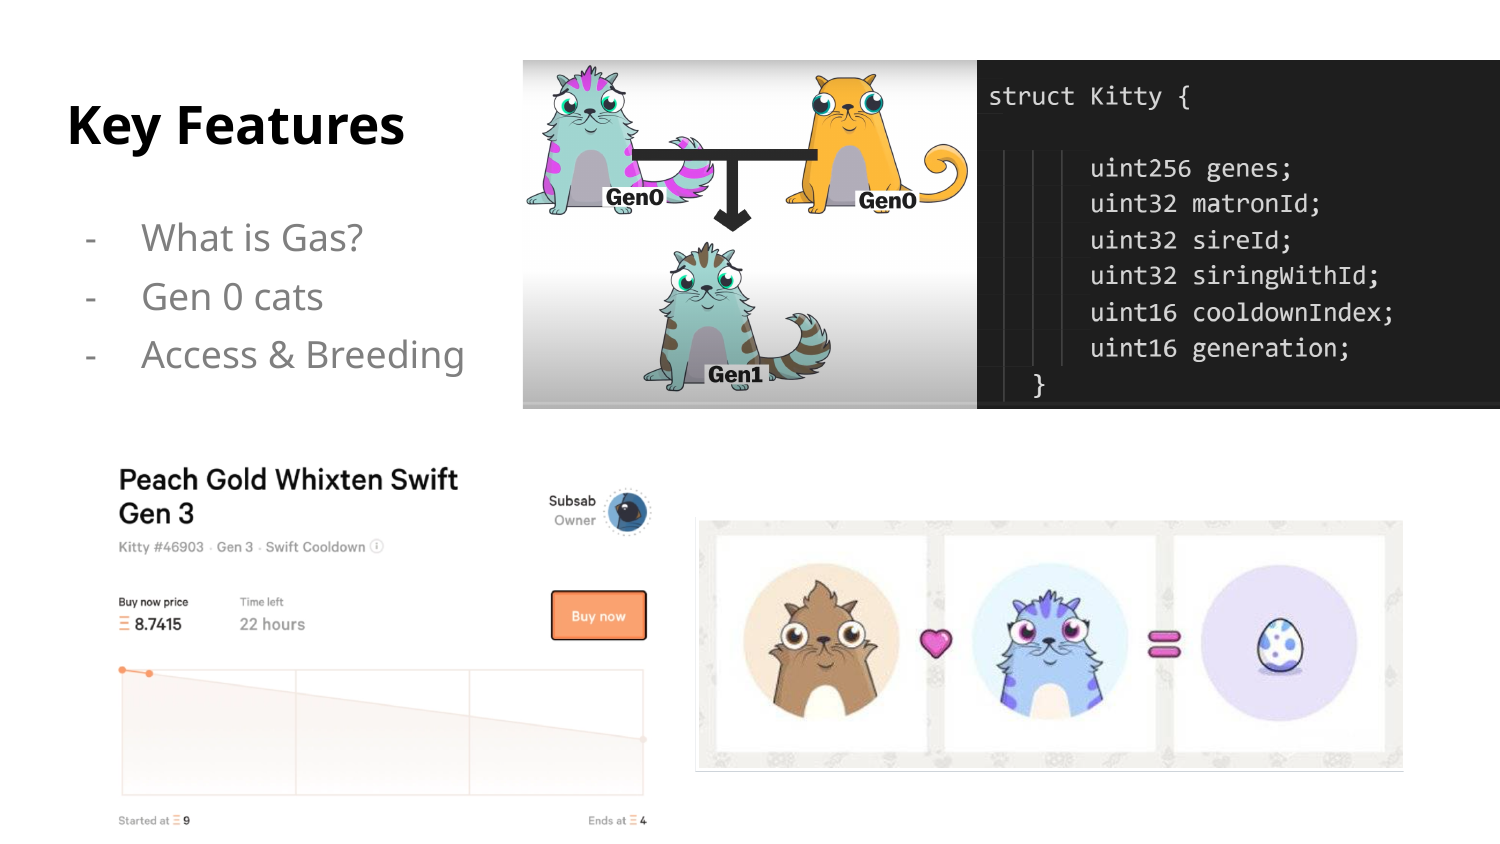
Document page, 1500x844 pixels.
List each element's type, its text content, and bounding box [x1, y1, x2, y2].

list What is Gas? Gen 0 cats Access & Breeding [51, 189, 1449, 750]
picture [695, 517, 1404, 778]
picture [522, 60, 1500, 409]
picture [96, 450, 659, 844]
title Key Features [51, 72, 517, 176]
